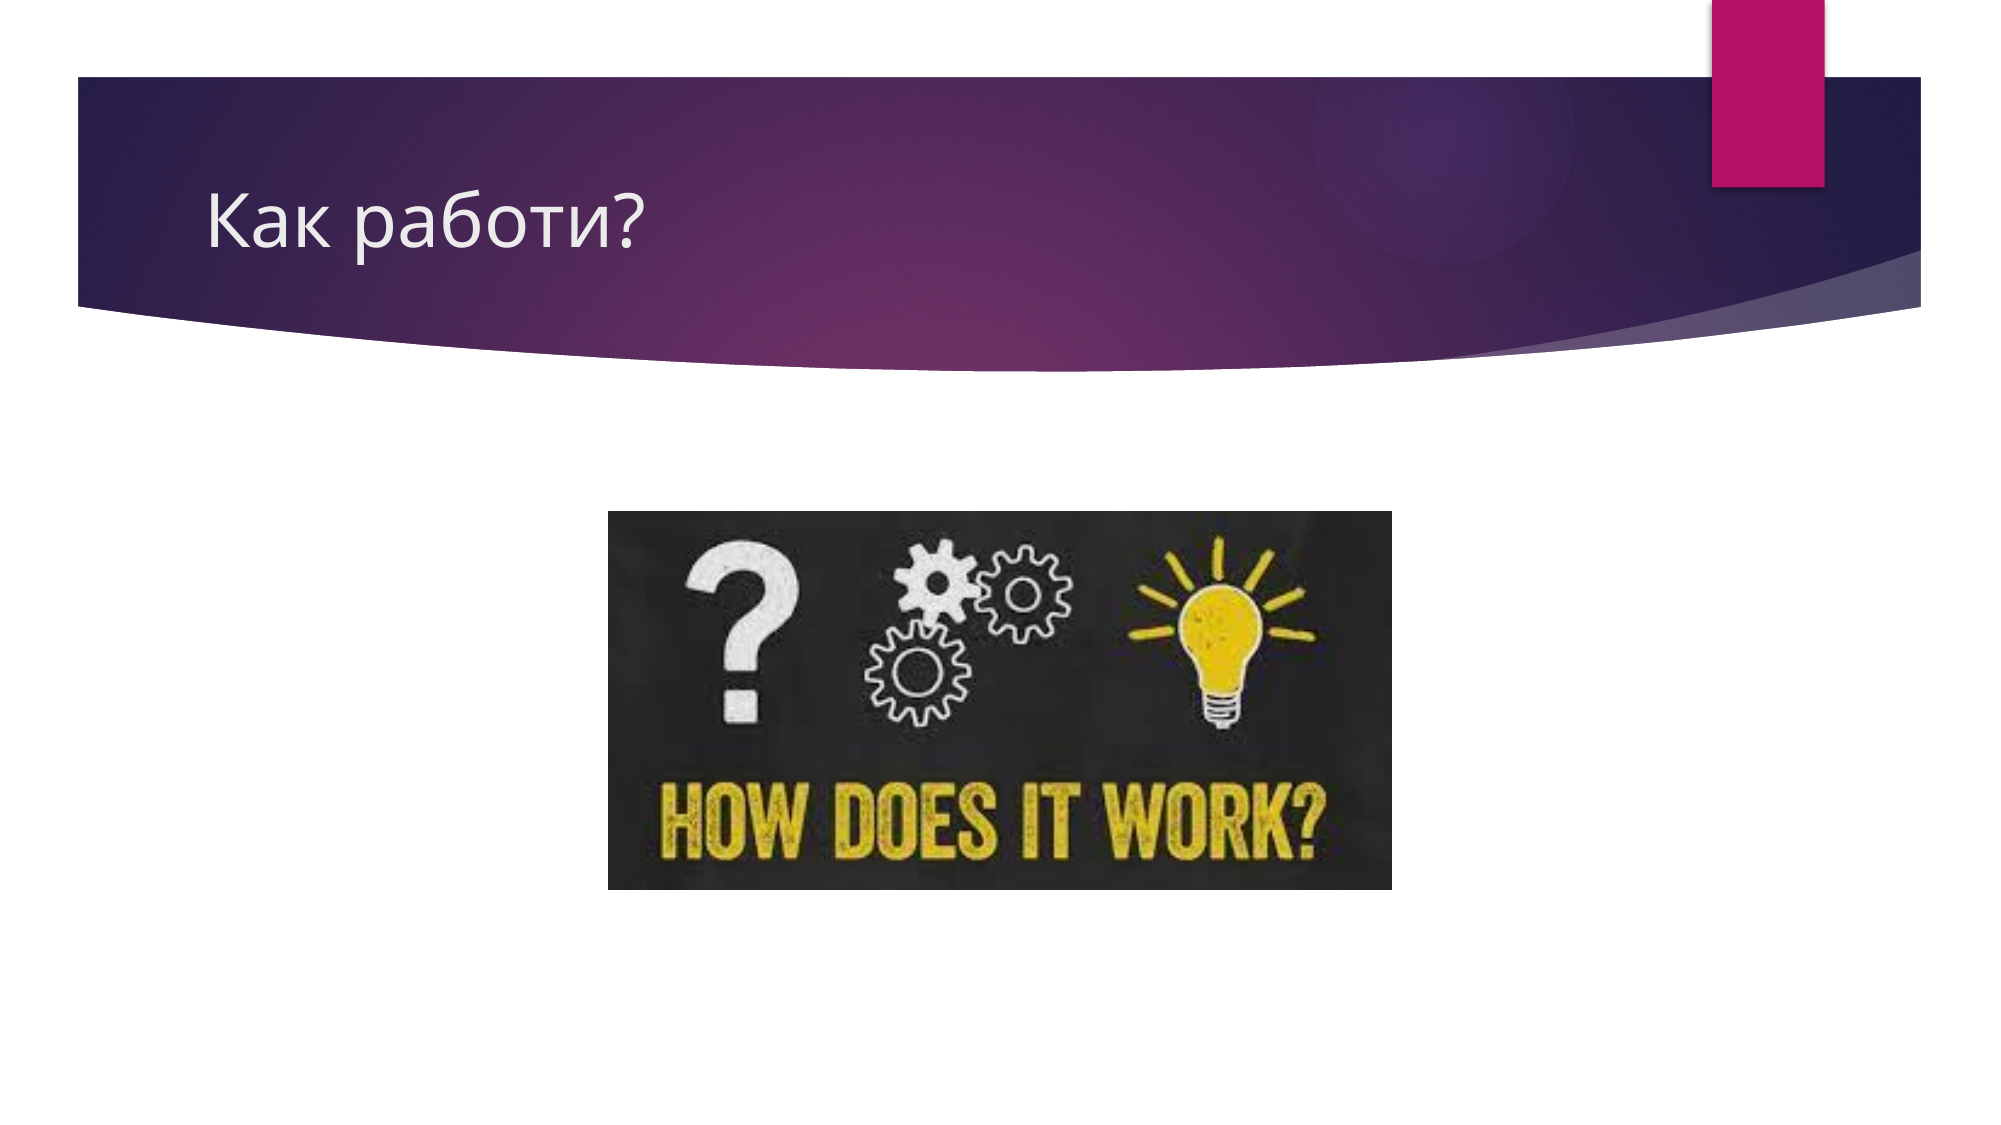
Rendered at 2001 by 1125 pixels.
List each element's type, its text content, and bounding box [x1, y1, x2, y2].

title Как работи? [189, 159, 1627, 276]
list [608, 511, 1392, 891]
